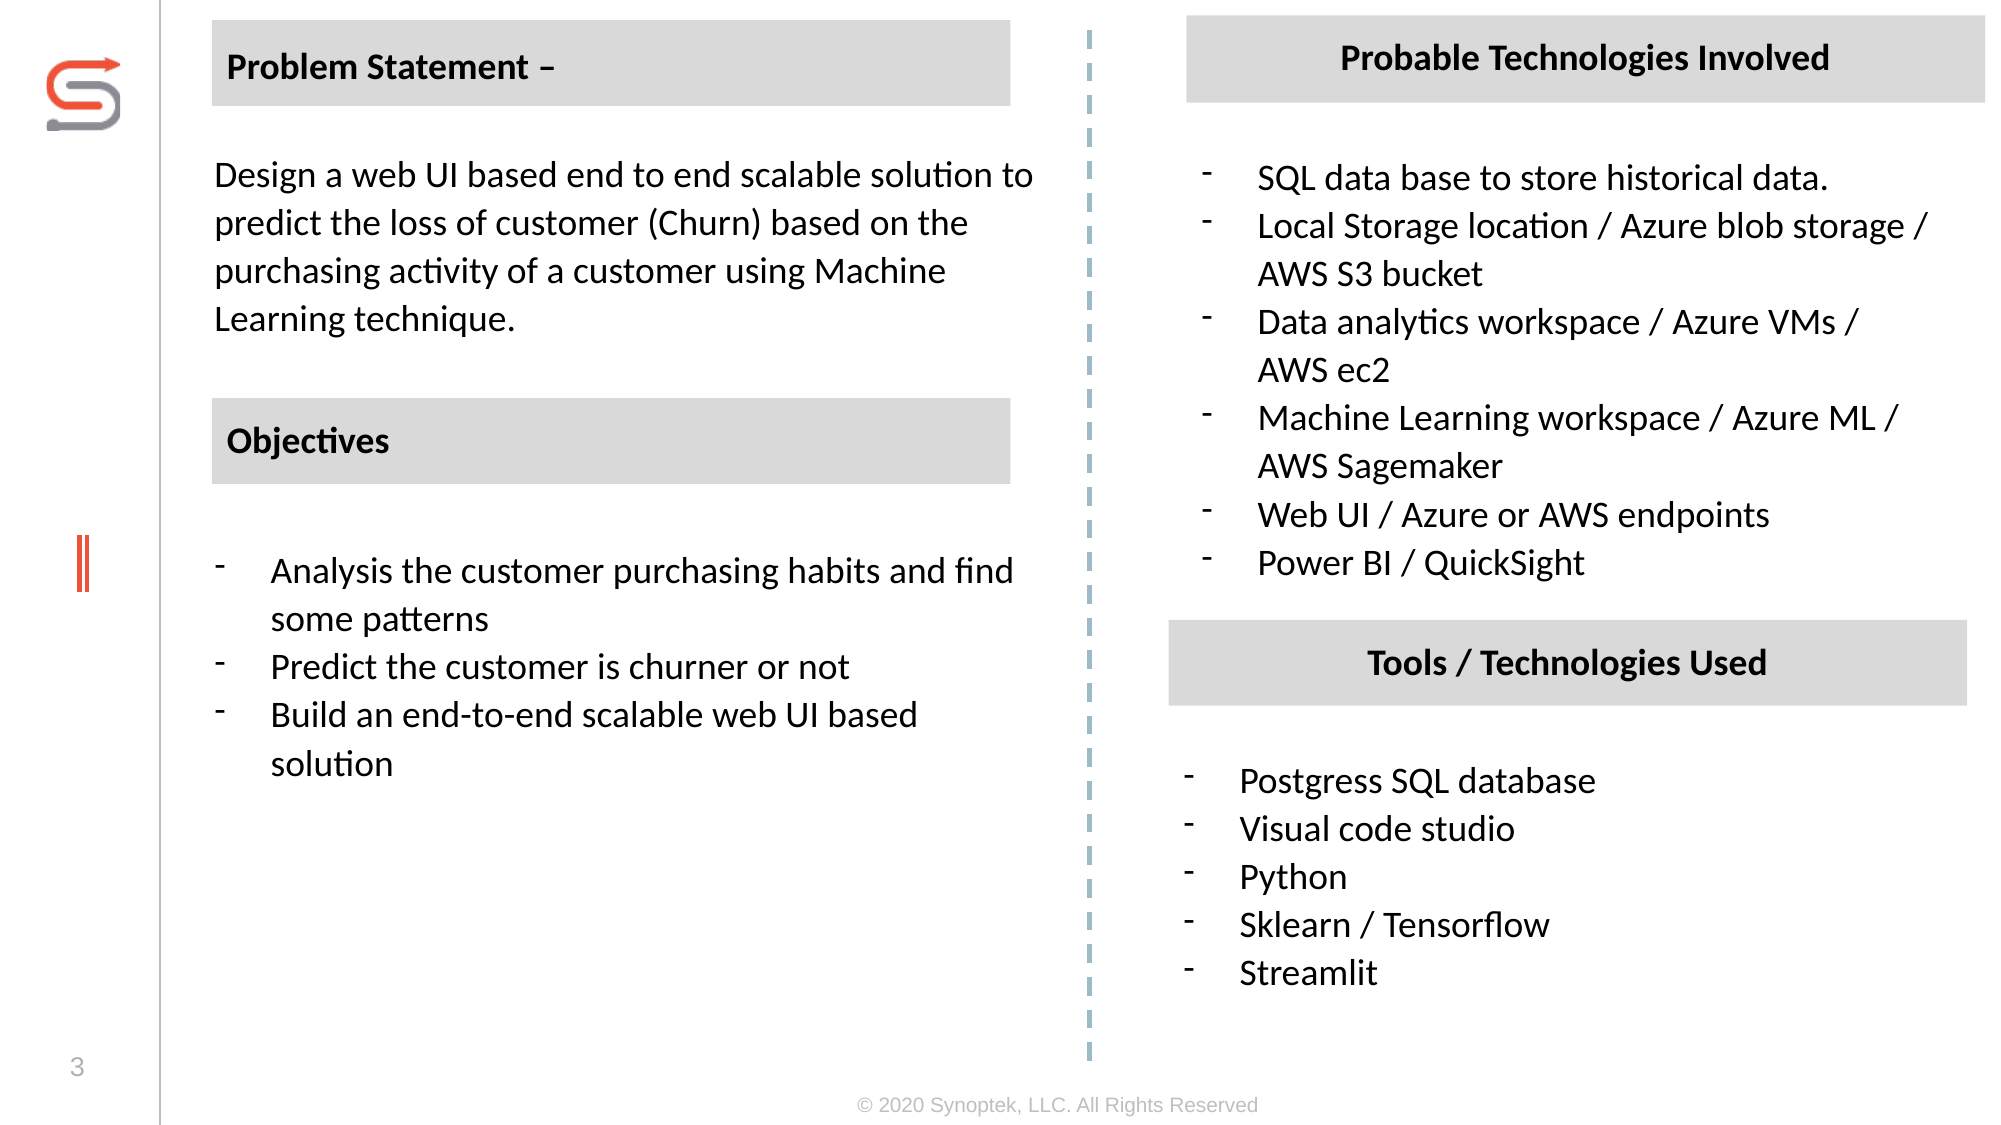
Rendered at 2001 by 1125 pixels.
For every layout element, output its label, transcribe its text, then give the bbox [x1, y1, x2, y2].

text_box Tools / Technologies Used [1168, 619, 1968, 706]
text_box SQL data base to store historical data. Local Storage location / Azure blob storage / AWS S3 bucket Data analytics workspace / Azure VMs / AWS ec2 Machine Learning workspace / Azure ML / AWS Sagemaker Web UI / Azure or AWS endpoints Power BI / QuickSight [1186, 142, 1954, 591]
text_box Postgress SQL database Visual code studio Python Sklearn / Tensorflow Streamlit [1168, 745, 1936, 1001]
slide_number 3 [21, 1026, 133, 1105]
text_box Analysis the customer purchasing habits and find some patterns Predict the customer is churner or not Build an end-to-end scalable web UI based solution [199, 535, 1051, 791]
text_box Problem Statement – [211, 20, 1011, 106]
text_box Objectives [211, 398, 1011, 484]
text_box Probable Technologies Involved [1186, 15, 1986, 102]
text_box Design a web UI based end to end scalable solution to predict the loss of customer (Churn) based on the purchasing activity of a customer using Machine Learning technique. [199, 139, 1051, 347]
